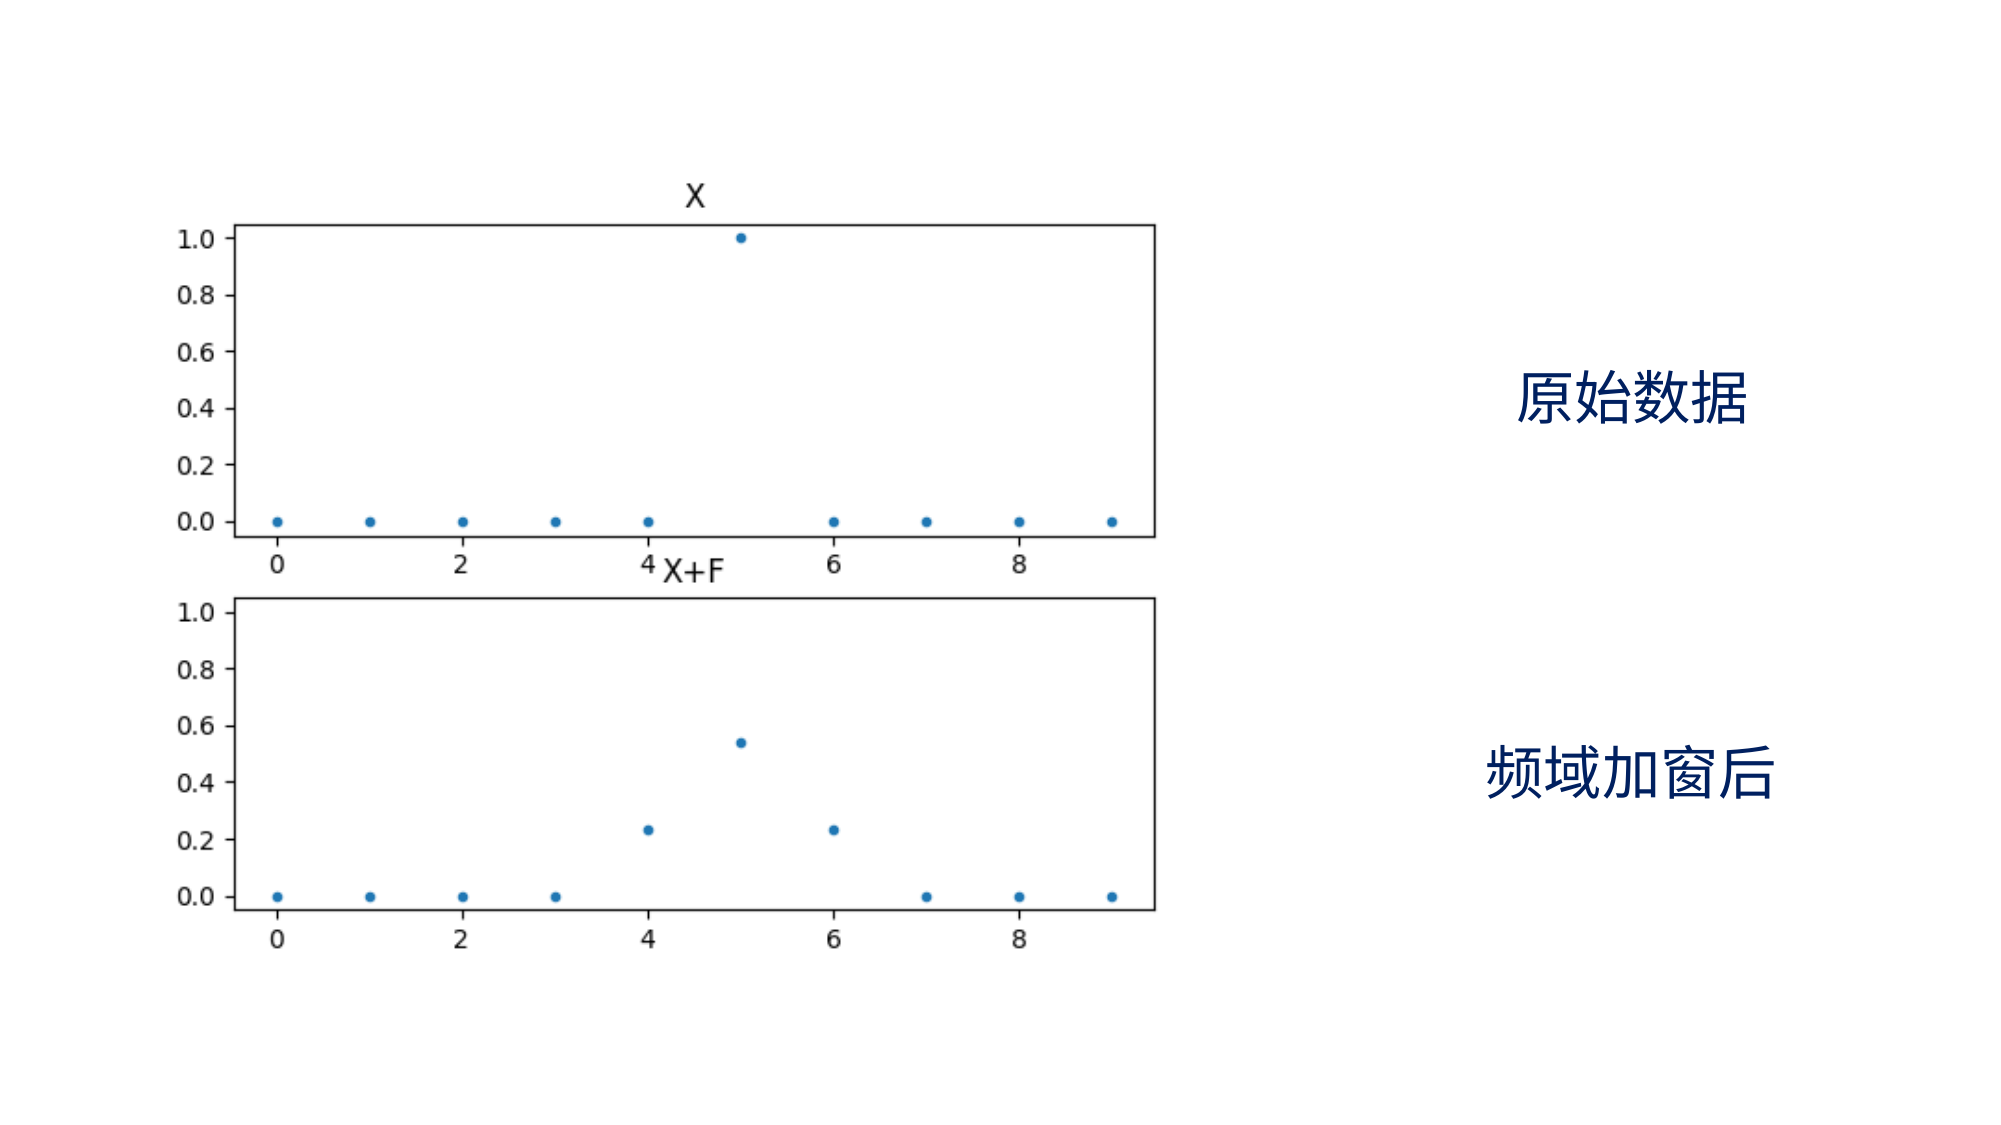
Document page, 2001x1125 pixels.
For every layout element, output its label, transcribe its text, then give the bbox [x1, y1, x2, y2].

text_box 频域加窗后 [1471, 728, 1792, 814]
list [86, 117, 1273, 1008]
text_box 原始数据 [1501, 353, 1794, 439]
